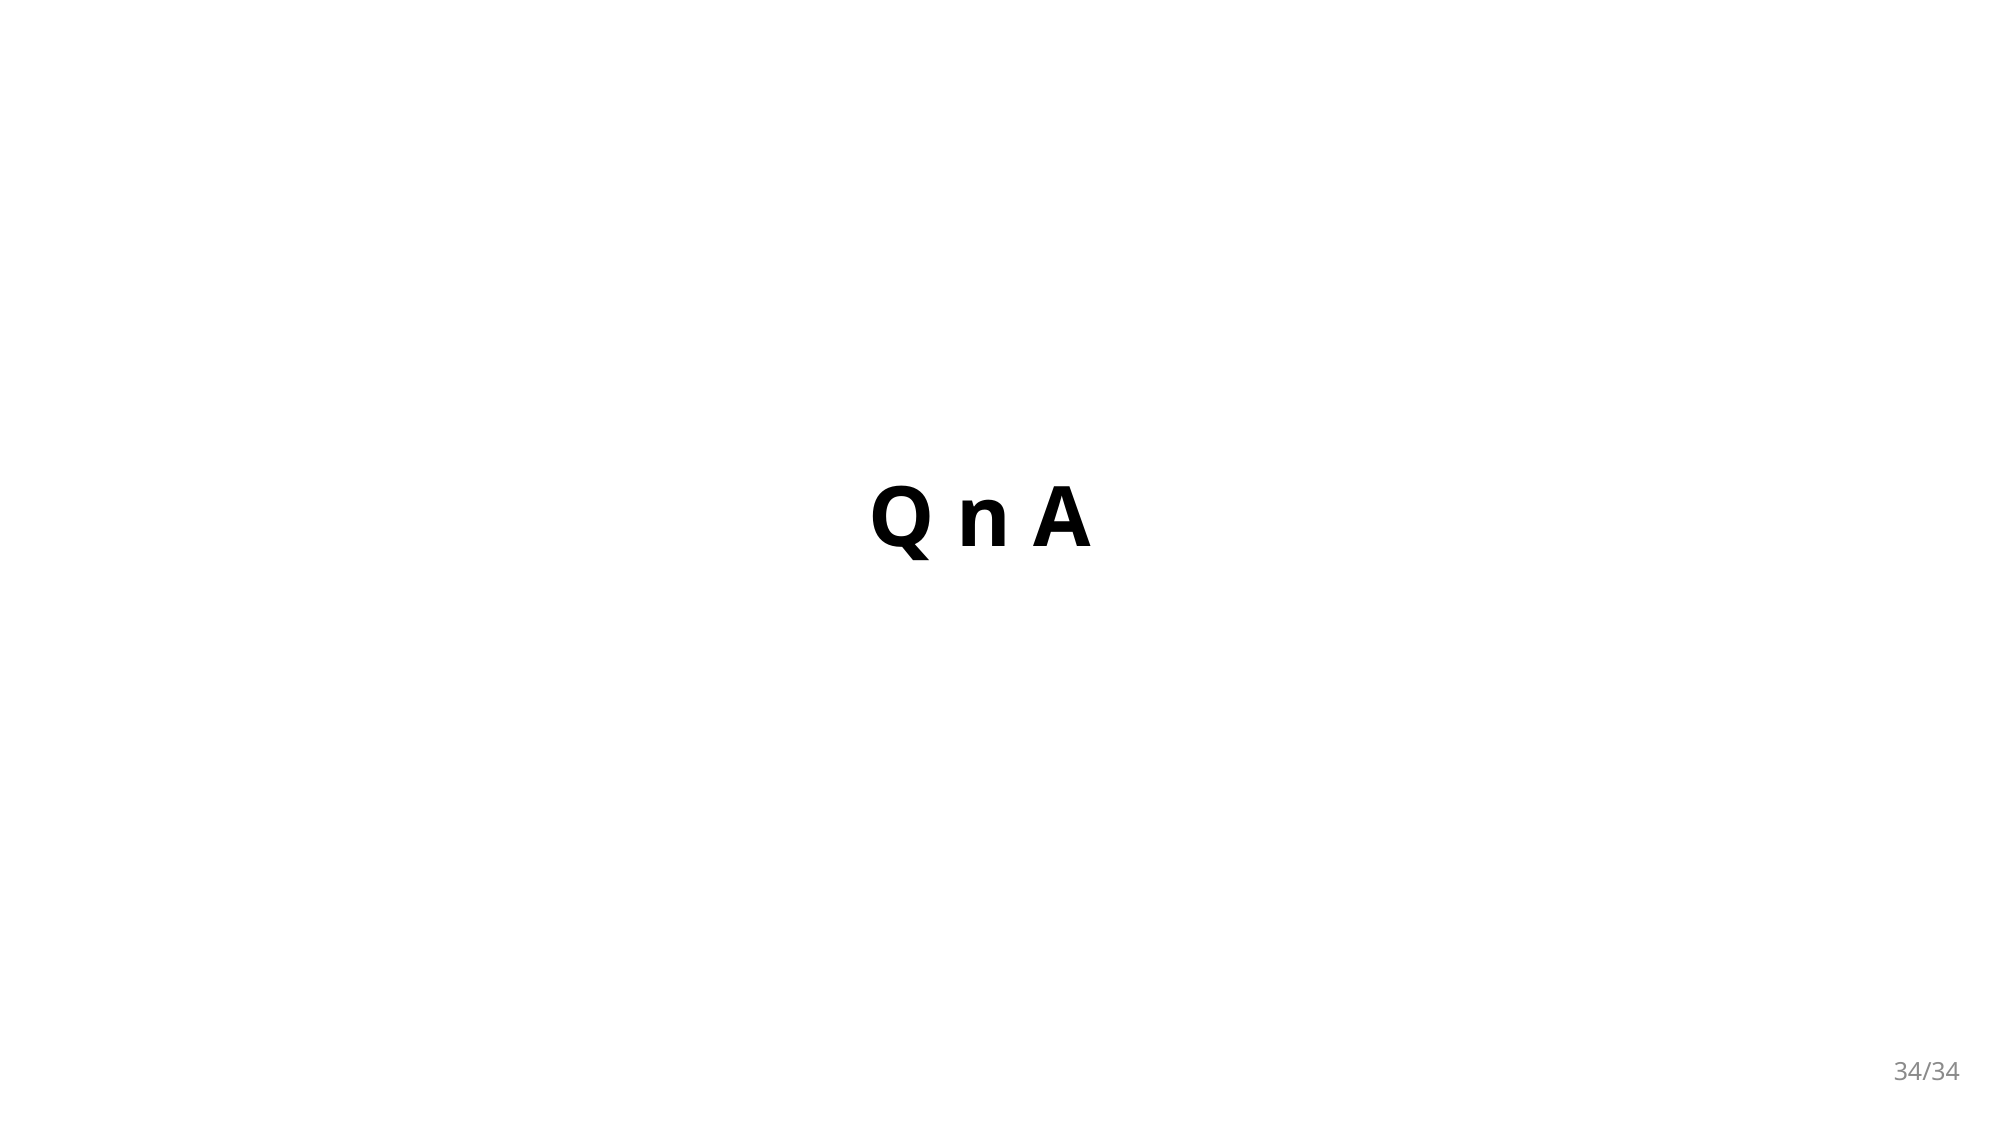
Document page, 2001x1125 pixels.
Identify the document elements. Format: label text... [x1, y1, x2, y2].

text_box Q n A [854, 456, 1473, 571]
slide_number 34/34 [1524, 1042, 1975, 1103]
